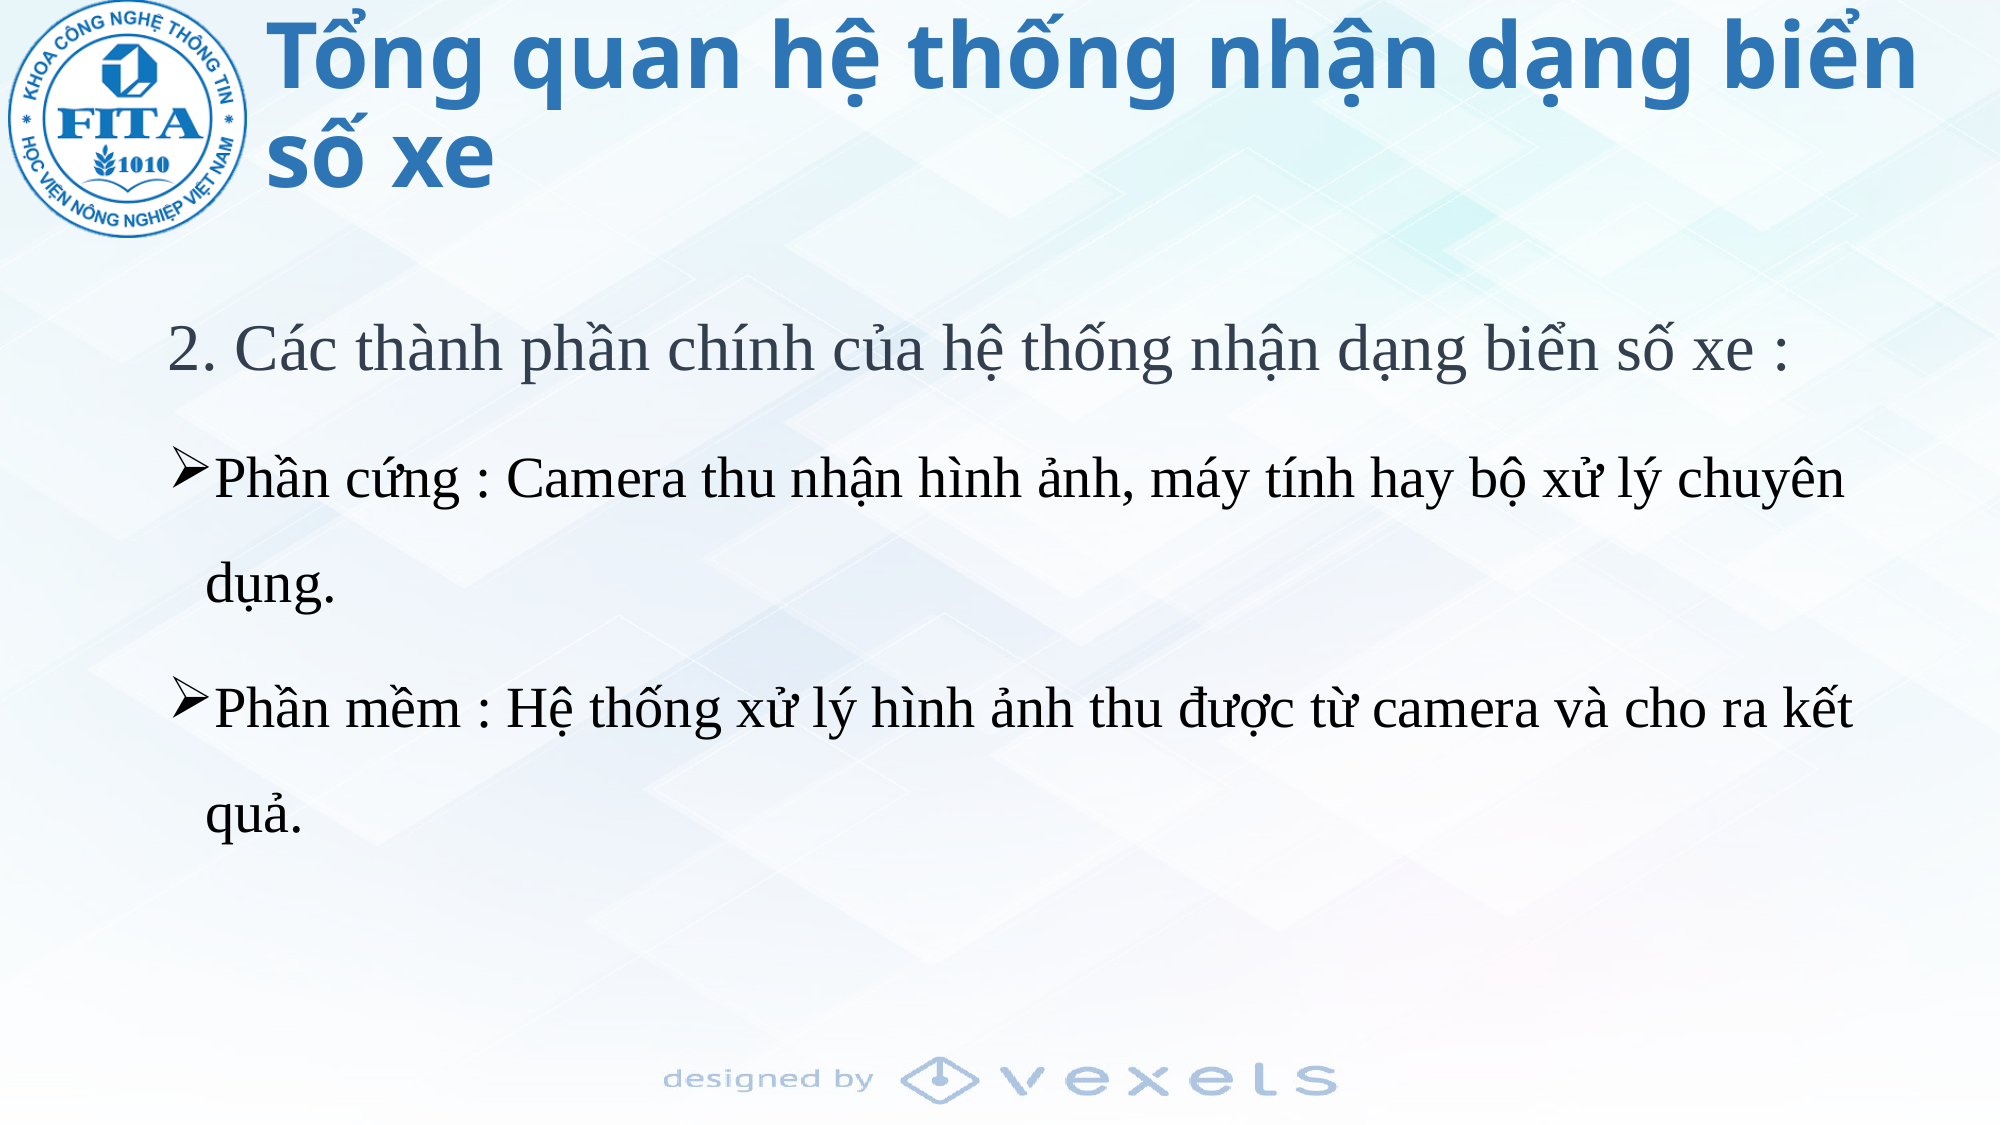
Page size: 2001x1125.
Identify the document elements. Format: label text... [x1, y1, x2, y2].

picture [8, 0, 247, 238]
title Tổng quan hệ thống nhận dạng biển số xe [250, 0, 1976, 218]
list 2. Các thành phần chính của hệ thống nhận dạng biển số xe : Phần cứng : Camera thu nhận hình ảnh, máy tính hay bộ xử lý chuyên dụng. Phần mềm : Hệ thống xử lý hình ảnh thu được từ camera và cho ra kết quả. [152, 255, 1878, 970]
